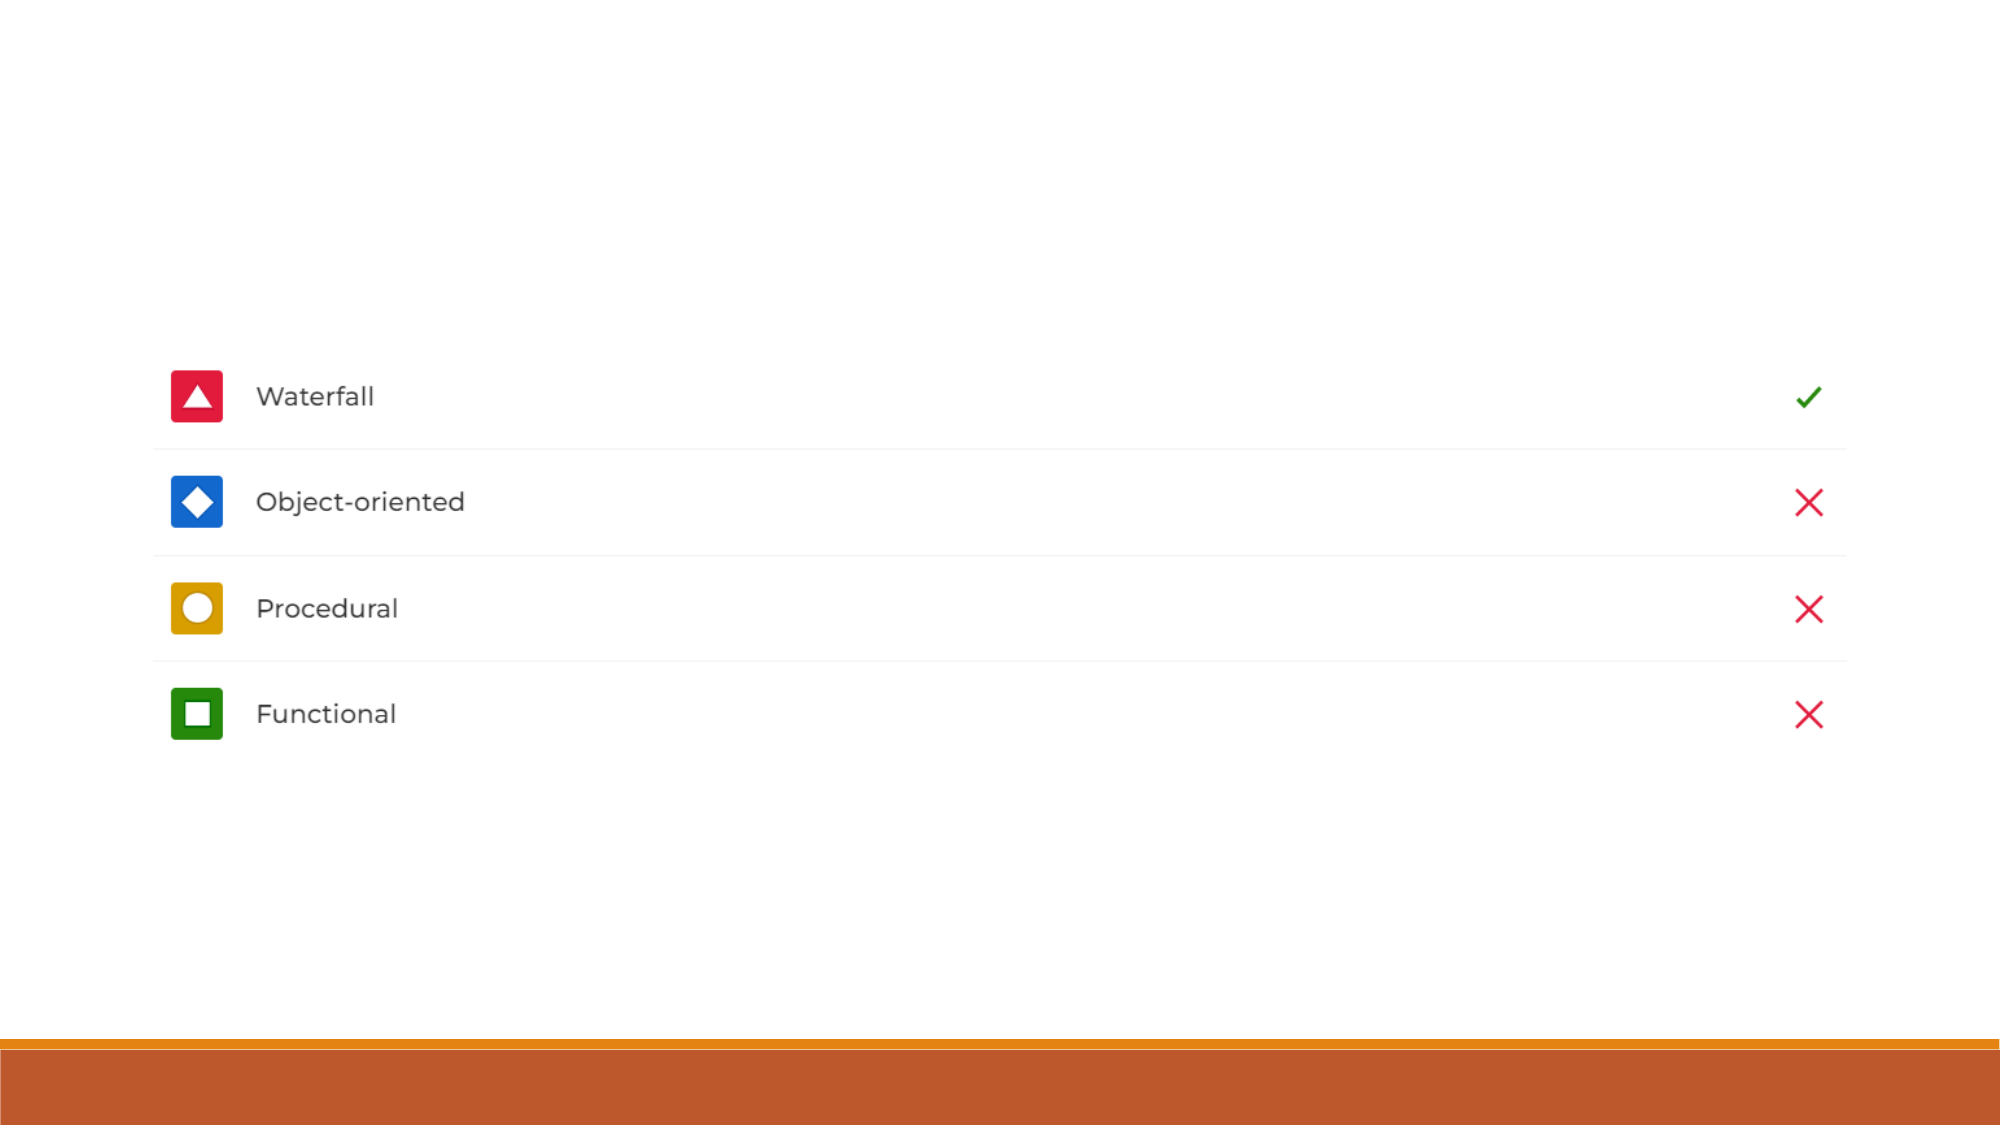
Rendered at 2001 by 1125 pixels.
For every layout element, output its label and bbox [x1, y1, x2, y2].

picture [152, 350, 1848, 753]
